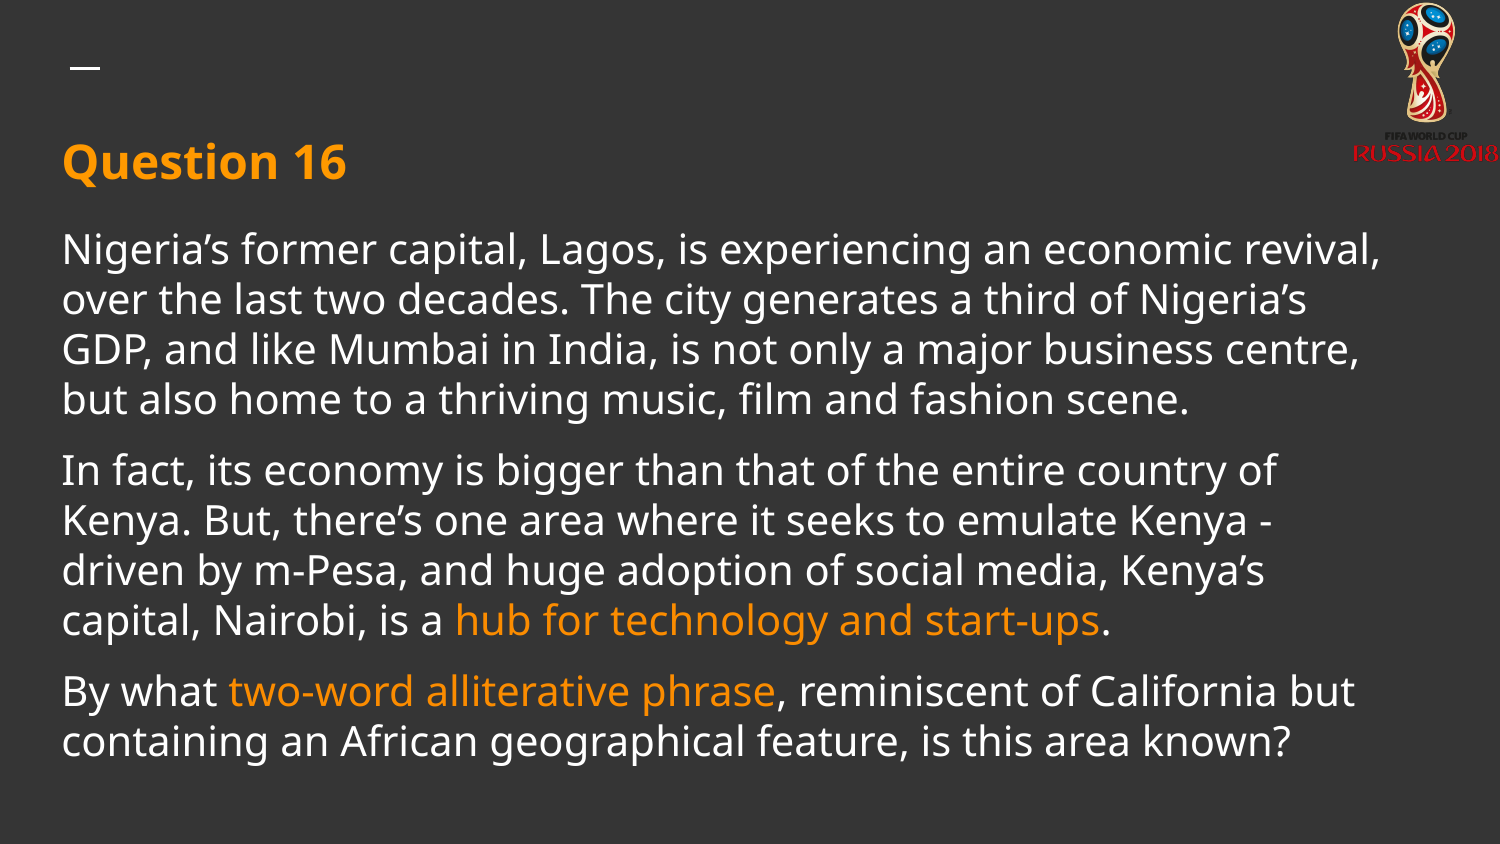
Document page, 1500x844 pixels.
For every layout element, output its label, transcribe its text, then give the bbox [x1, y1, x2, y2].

picture [1352, 0, 1500, 163]
title Question 16 Nigeria’s former capital, Lagos, is experiencing an economic revival, over the last two decades. The city generates a third of Nigeria’s GDP, and like Mumbai in India, is not only a major business centre, but also home to a thriving music, film and fashion scene. In fact, its economy is bigger than that of the entire country of Kenya. But, there’s one area where it seeks to emulate Kenya - driven by m-Pesa, and huge adoption of social media, Kenya’s capital, Nairobi, is a hub for technology and start-ups. By what two-word alliterative phrase, reminiscent of California but containing an African geographical feature, is this area known? [46, 116, 1418, 746]
